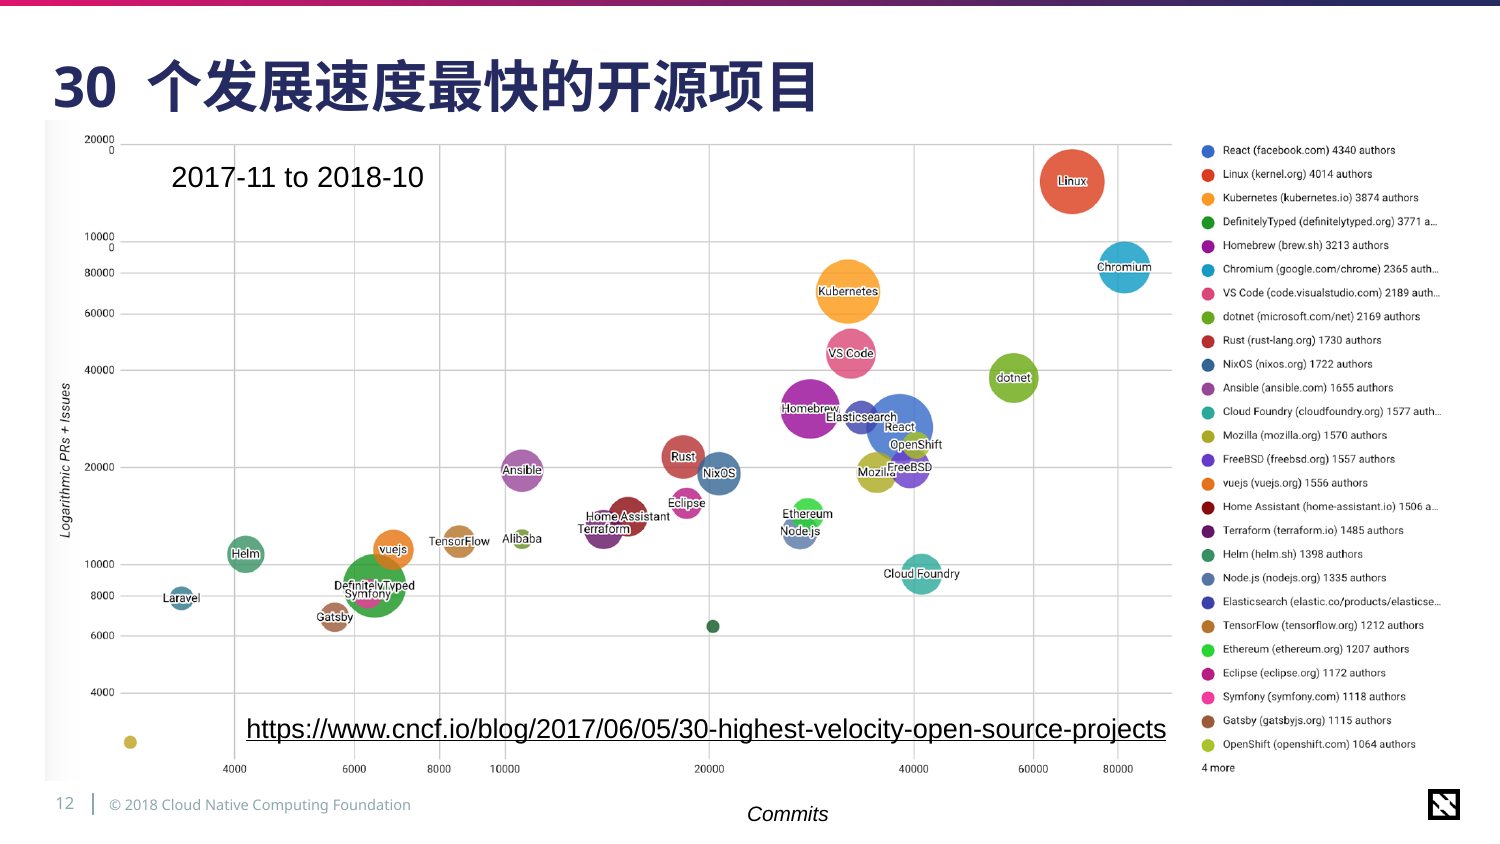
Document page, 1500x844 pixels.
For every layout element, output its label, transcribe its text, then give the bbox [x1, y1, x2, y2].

picture [45, 120, 1445, 781]
picture [1428, 789, 1460, 820]
text_box Commits [732, 789, 901, 842]
title 30 个发展速度最快的开源项目 [42, 52, 1458, 126]
